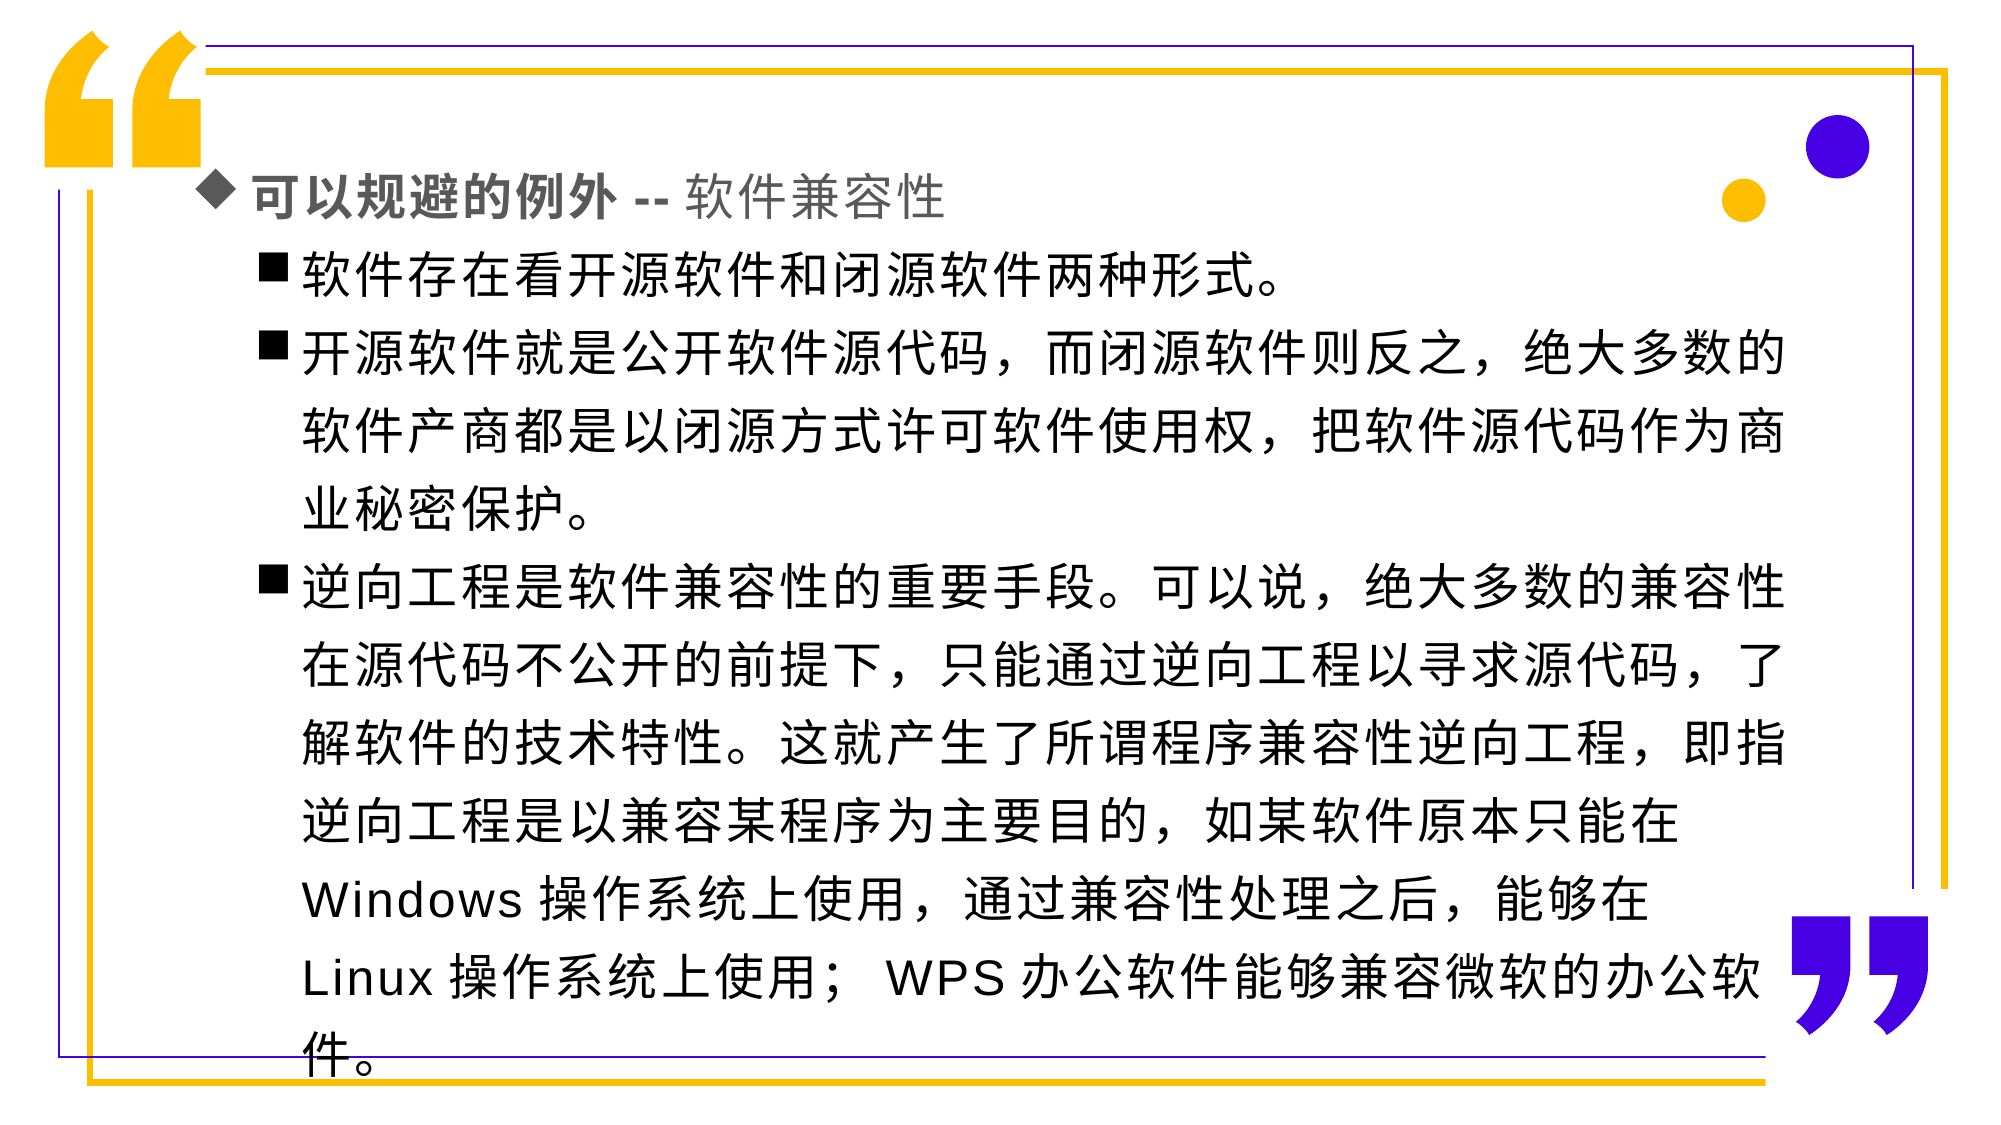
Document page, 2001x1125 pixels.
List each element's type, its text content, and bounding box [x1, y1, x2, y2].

text_box [207, 45, 1914, 888]
text_box [1804, 114, 1871, 180]
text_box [45, 32, 200, 167]
text_box [1720, 177, 1767, 224]
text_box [1791, 916, 1928, 1036]
text_box [1914, 70, 1946, 888]
text_box [58, 191, 1765, 1058]
text_box [1765, 888, 1968, 1108]
text_box 可以规避的例外--软件兼容性 软件存在看开源软件和闭源软件两种形式。 开源软件就是公开软件源代码，而闭源软件则反之，绝大多数的软件产商都是以闭源方式许可软件使用权，把软件源代码作为商业秘密保护。 逆向工程是软件兼容性的重要手段。可以说，绝大多数的兼容性在源代码不公开的前提下，只能通过逆向工程以寻求源代码，了解软件的技术特性。这就产生了所谓程序兼容性逆向工程，即指逆向工程是以兼容某程序为主要目的，如某软件原本只能在Windows操作系统上使用，通过兼容性处理之后，能够在 Linux操作系统上使用；WPS办公软件能够兼容微软的办公软件。 [176, 140, 1824, 1035]
text_box [3, 0, 207, 191]
text_box [89, 1058, 1765, 1083]
